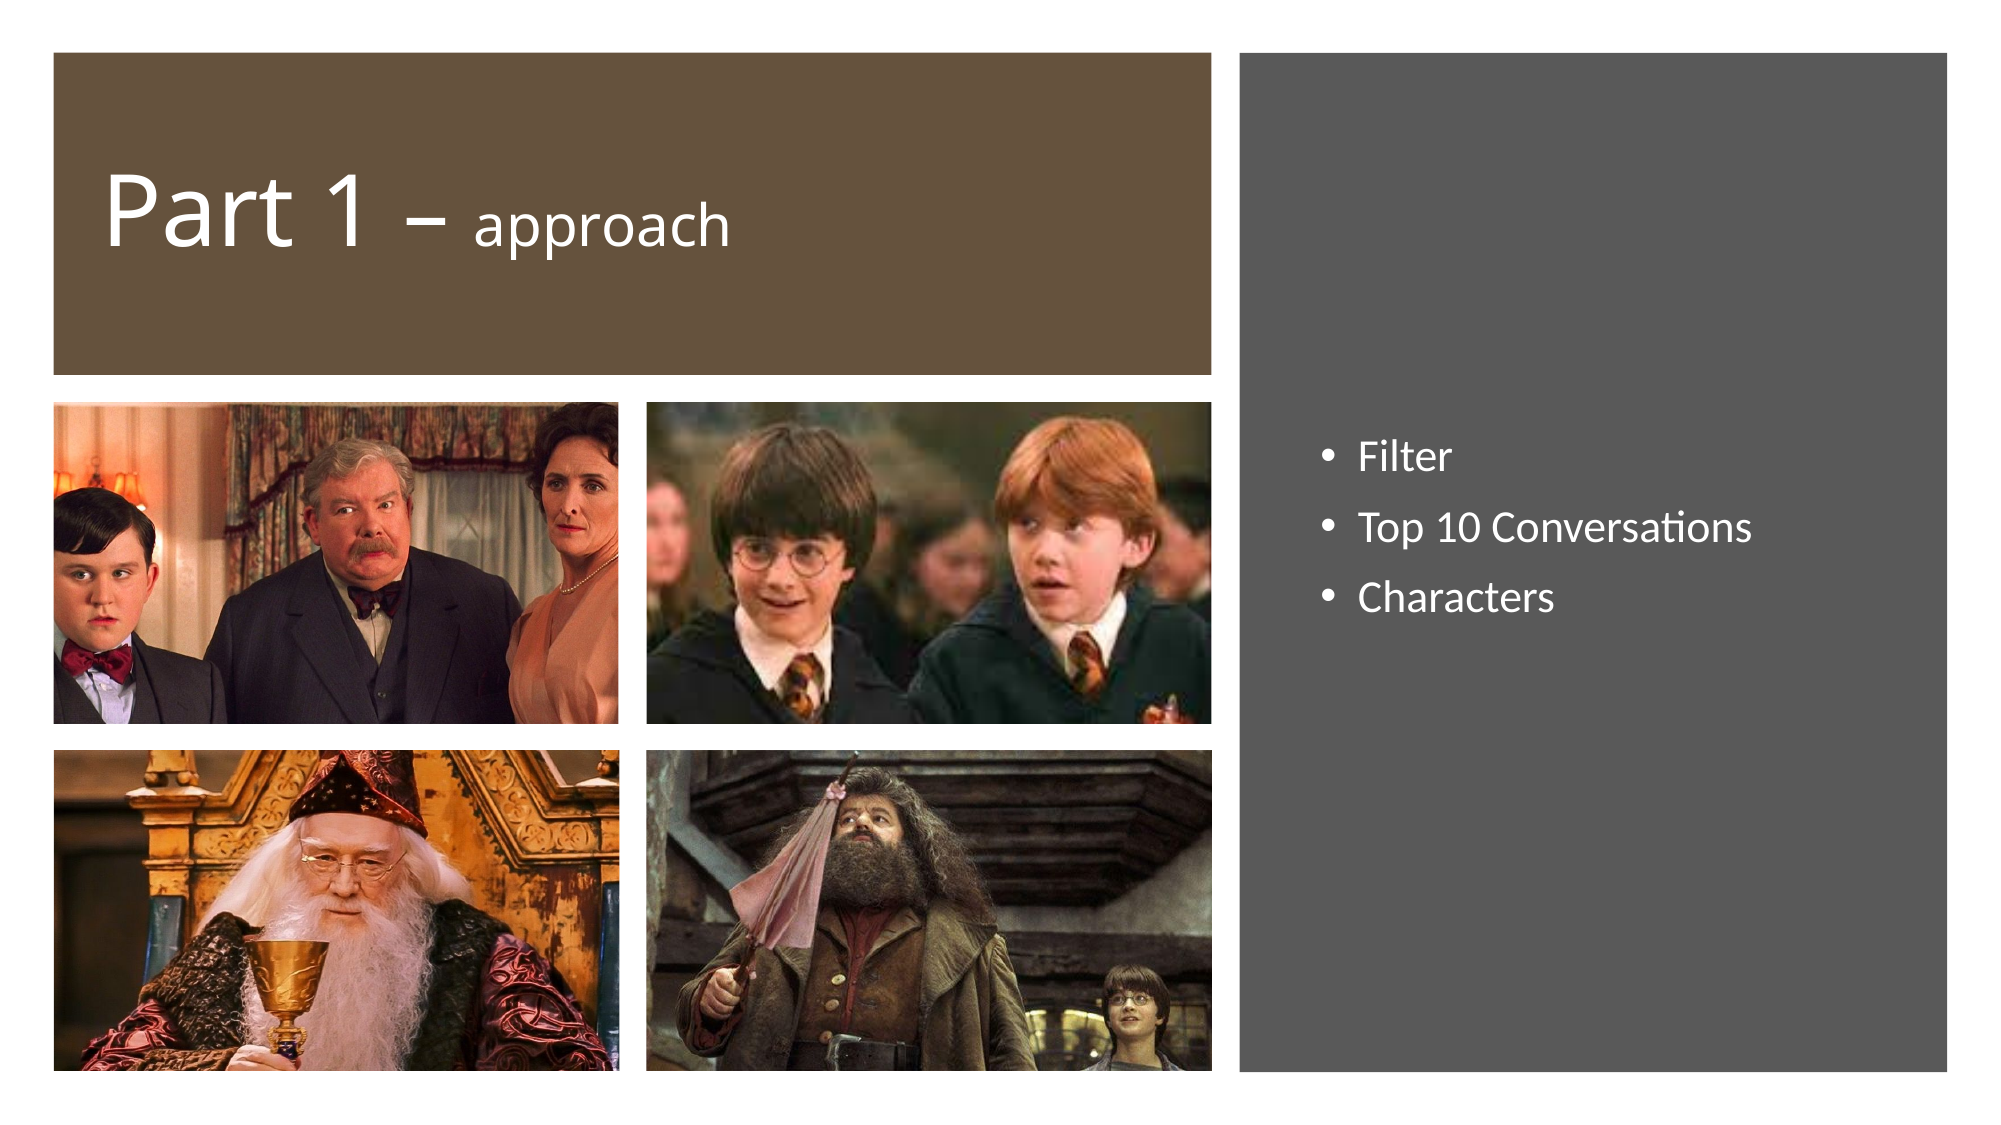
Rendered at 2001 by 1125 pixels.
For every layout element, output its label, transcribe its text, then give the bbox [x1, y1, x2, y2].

picture [646, 402, 1212, 724]
list Filter Top 10 Conversations Characters [1305, 125, 1882, 1000]
title Part 1 – approach [85, 80, 1168, 348]
text_box [1239, 52, 1948, 1073]
picture [53, 402, 619, 724]
picture [646, 749, 1212, 1071]
text_box [53, 52, 1212, 376]
picture [53, 749, 620, 1071]
